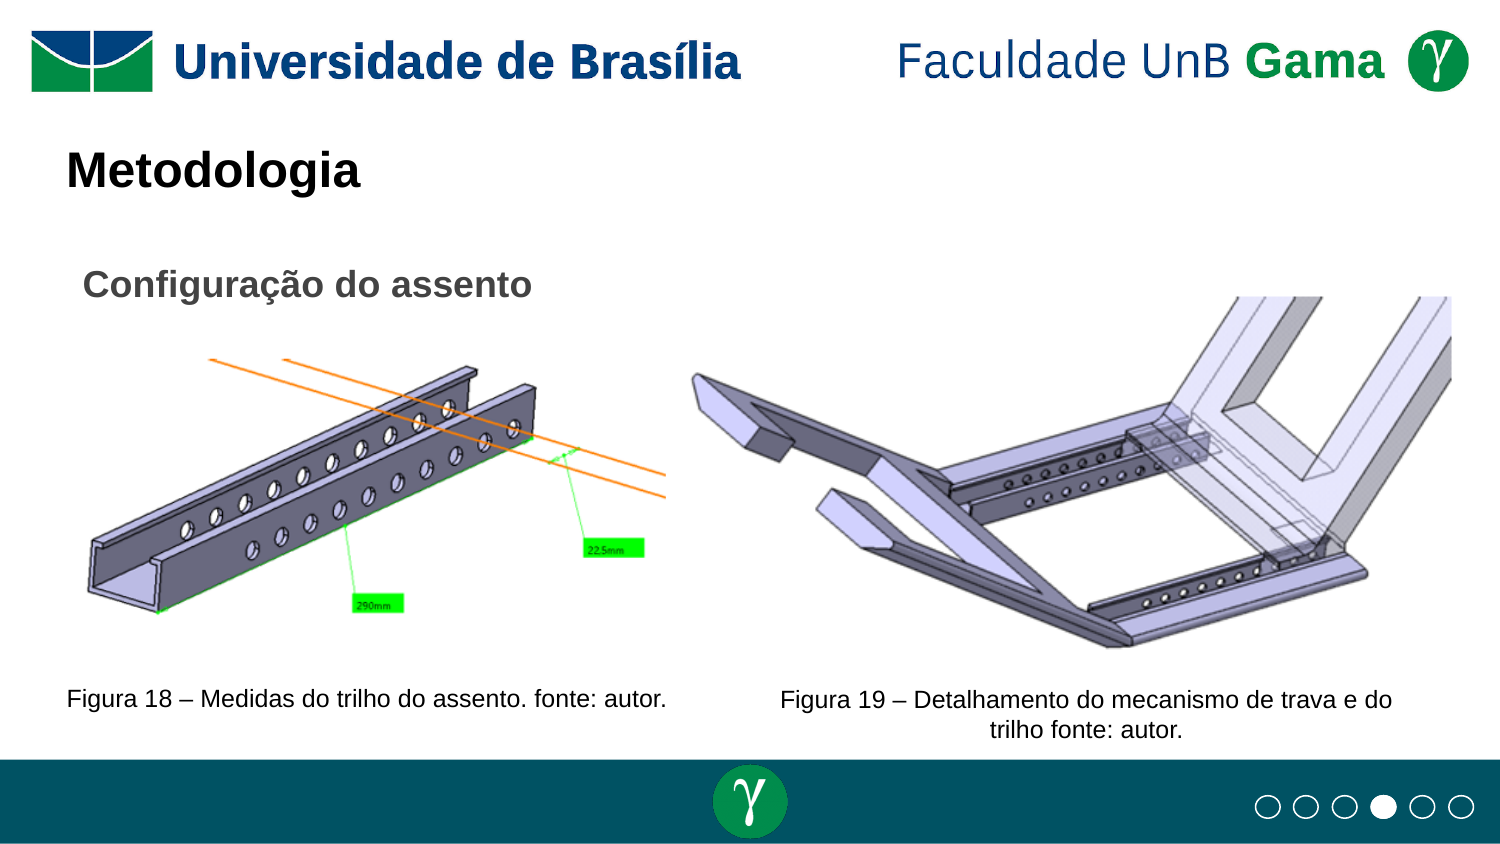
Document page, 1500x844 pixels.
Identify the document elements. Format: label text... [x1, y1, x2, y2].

list Configuração do assento [51, 647, 854, 732]
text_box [0, 759, 1500, 844]
picture [0, 0, 1500, 123]
title Metodologia [51, 132, 1449, 217]
text_box Figura 18 – Medidas do trilho do assento. fonte: autor. [22, 675, 713, 720]
text_box Figura 19 – Detalhamento do mecanismo de trava e do trilho fonte: autor. [741, 676, 1433, 751]
list Configuração do assento [51, 238, 854, 339]
picture [37, 285, 1459, 665]
